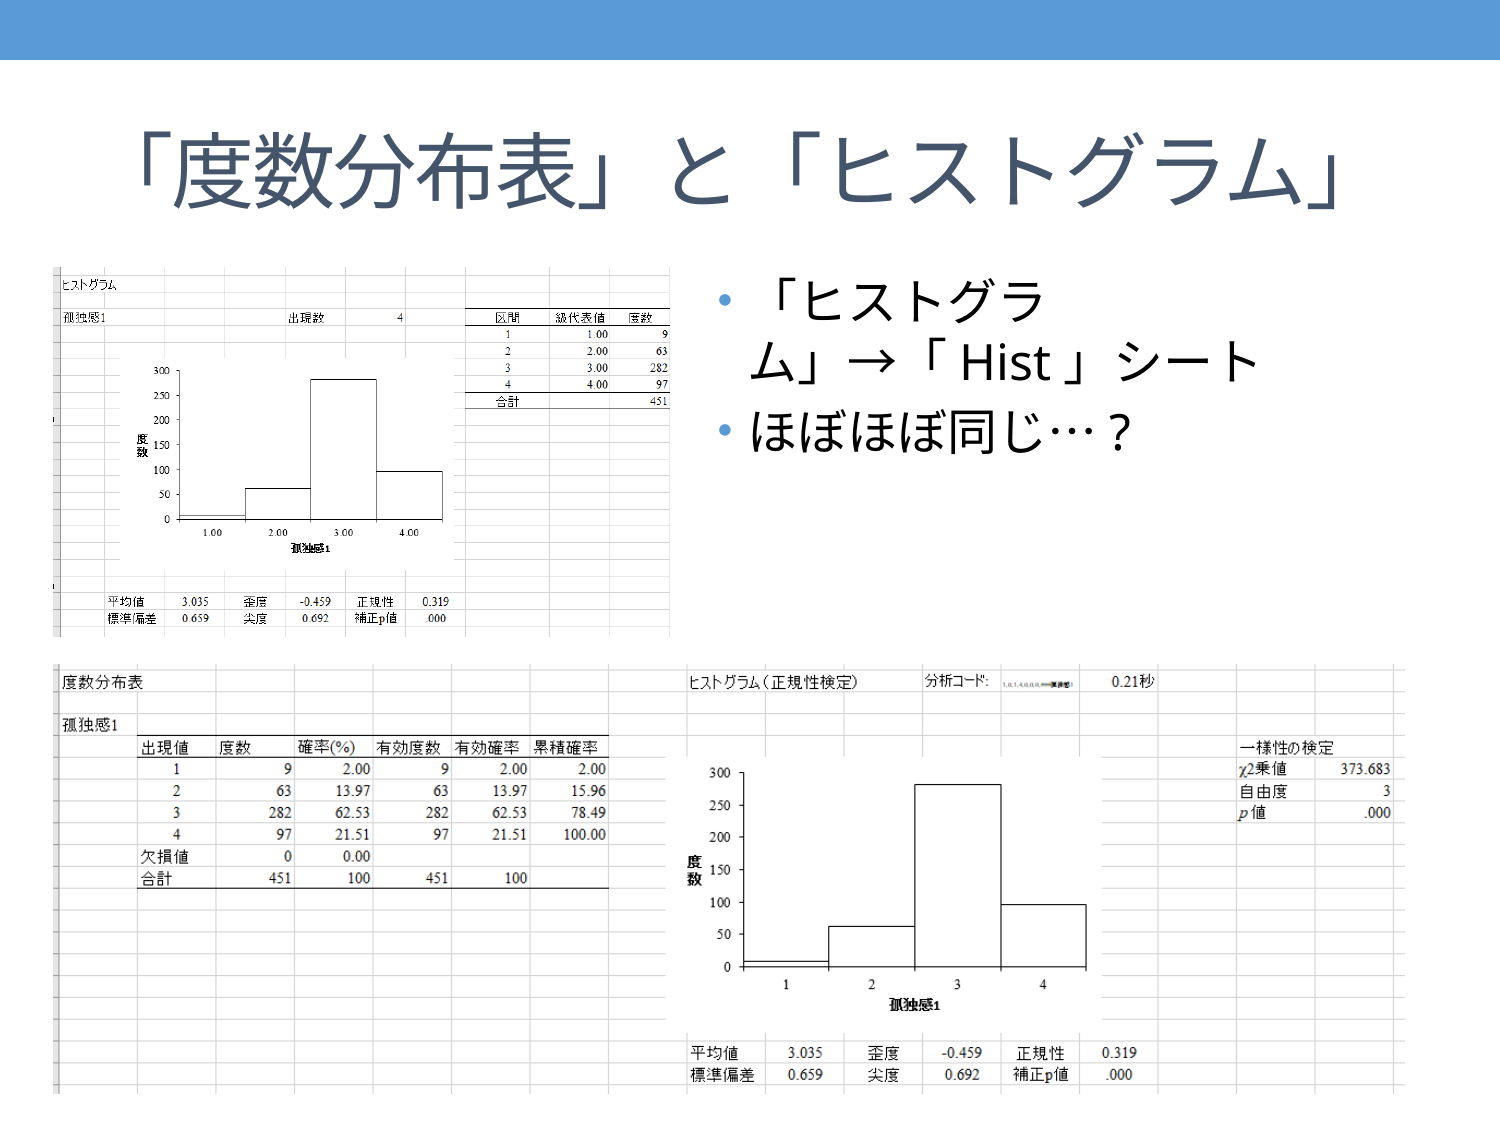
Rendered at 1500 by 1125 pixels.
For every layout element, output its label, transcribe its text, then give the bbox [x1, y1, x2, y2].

picture [52, 664, 1405, 1095]
title 「度数分布表」と「ヒストグラム」 [75, 87, 1425, 250]
list 「ヒストグラム」→「Hist」シート ほぼほぼ同じ…? [702, 262, 1425, 1063]
picture [52, 267, 670, 638]
